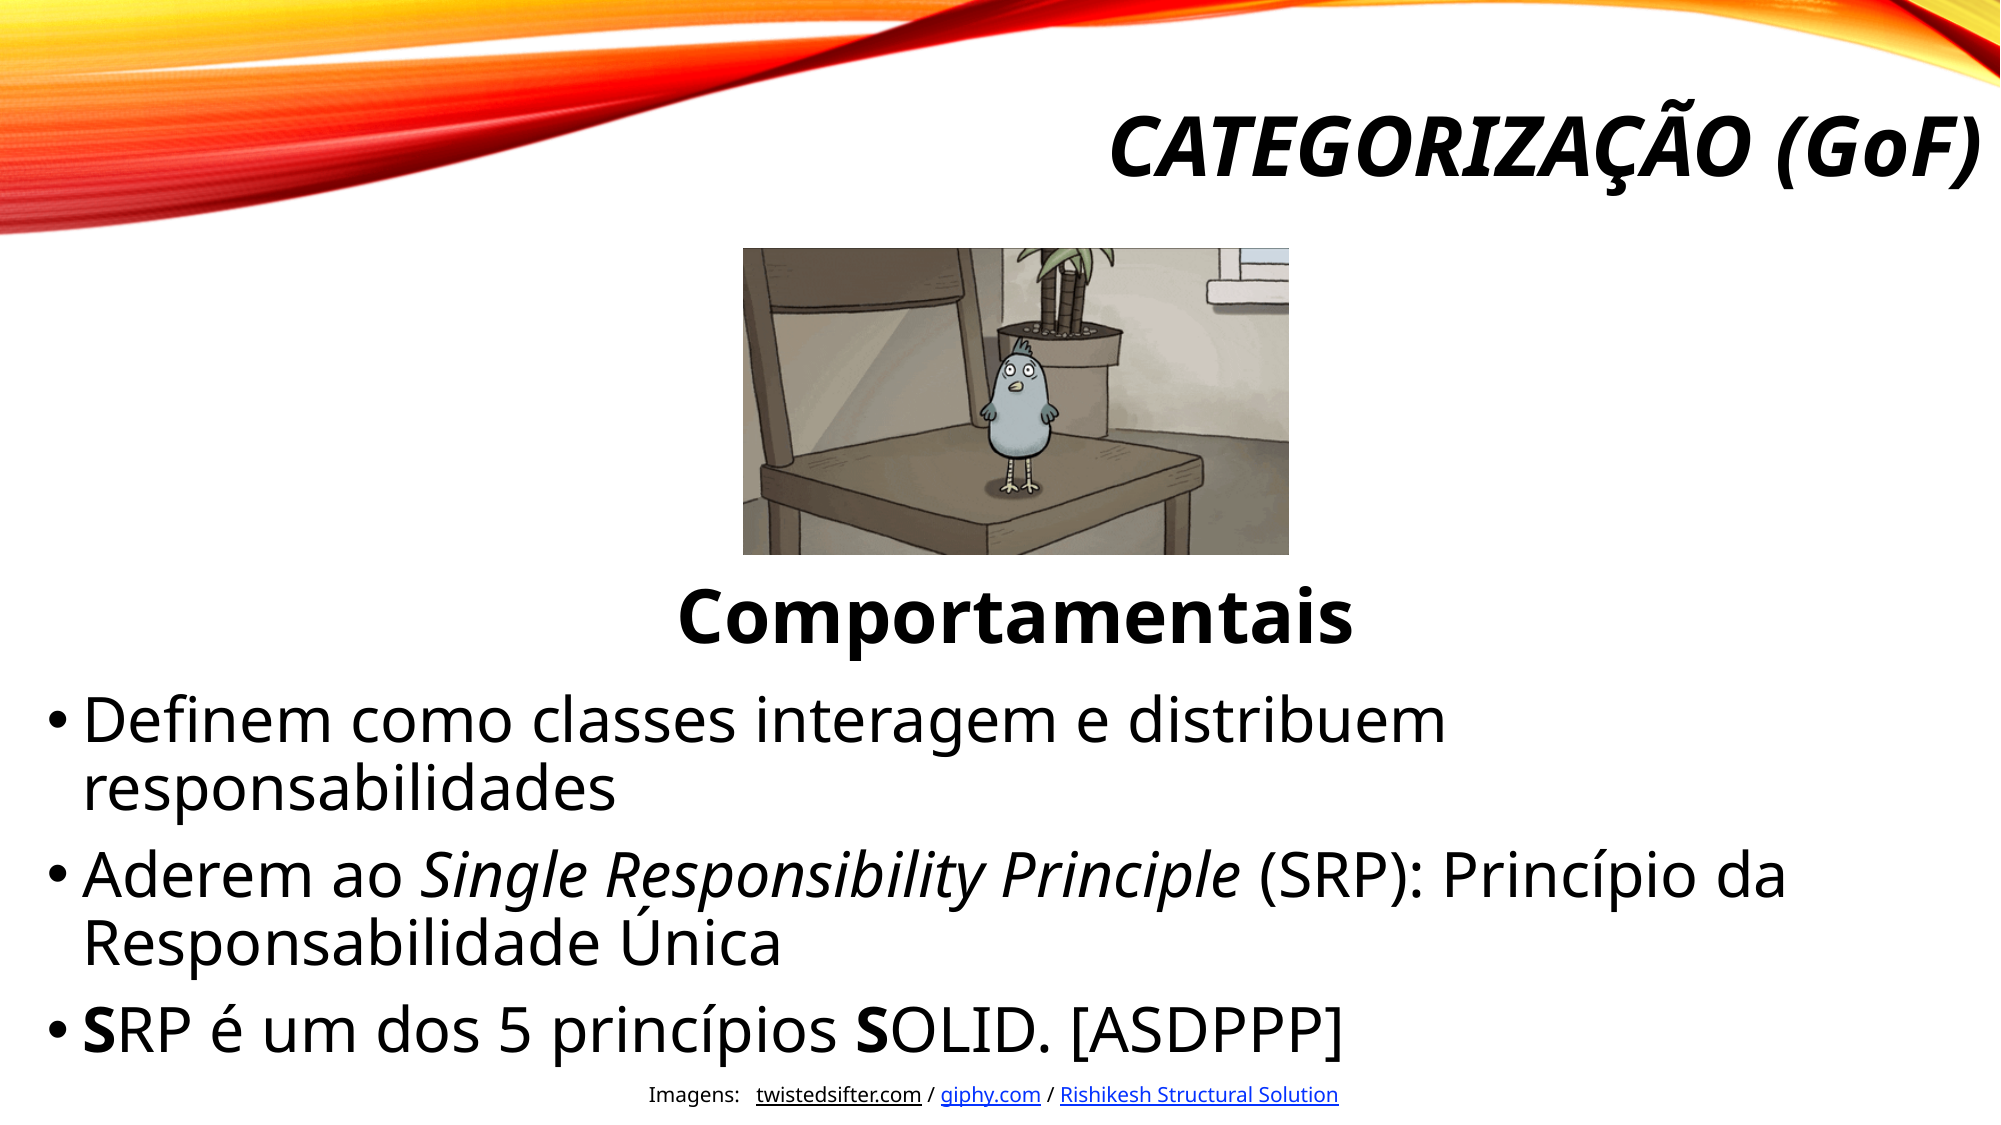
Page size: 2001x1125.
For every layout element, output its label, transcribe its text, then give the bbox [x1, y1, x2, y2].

title Categorização (gof) [184, 26, 1998, 274]
list Definem como classes interagem e distribuem responsabilidades Aderem ao Single Responsibility Principle (SRP): Princípio da Responsabilidade Única SRP é um dos 5 princípios SOLID. [ASDPPP] [31, 680, 1956, 1075]
picture [0, 0, 2000, 237]
text_box Imagens: twistedsifter.com / giphy.com / Rishikesh Structural Solution [155, 1075, 1833, 1118]
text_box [669, 248, 1364, 668]
